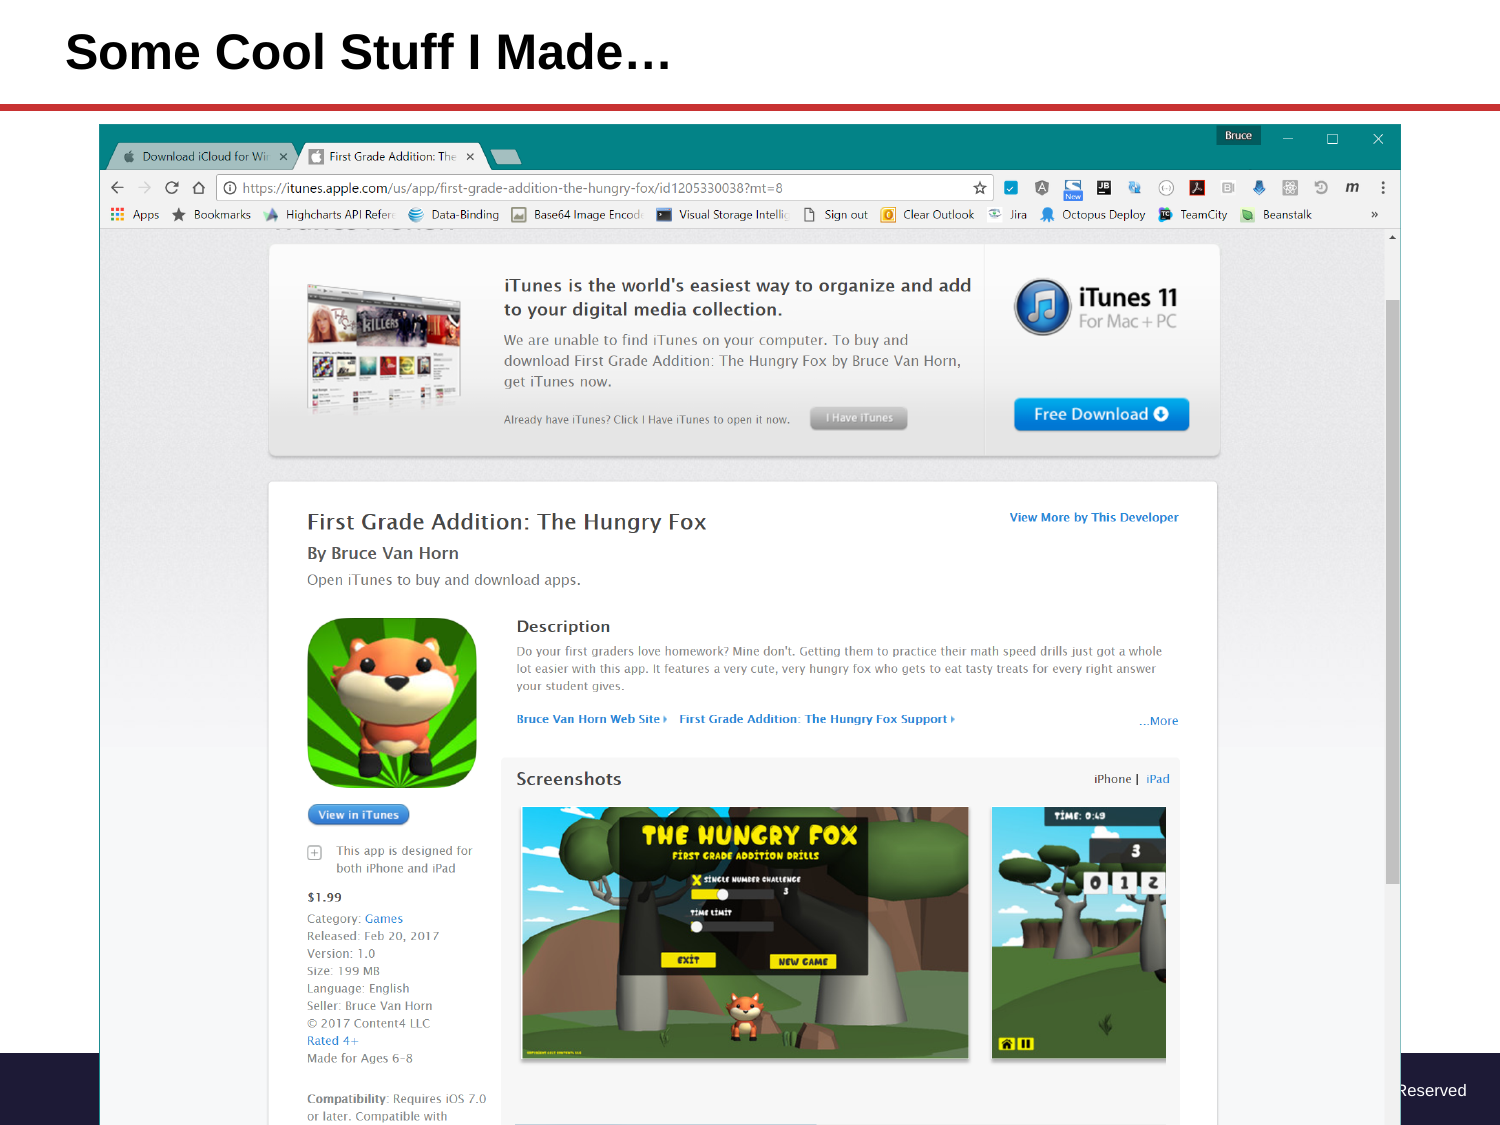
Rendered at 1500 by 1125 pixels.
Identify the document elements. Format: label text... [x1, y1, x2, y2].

picture [99, 124, 1401, 1125]
title Some Cool Stuff I Made… [50, 0, 948, 108]
